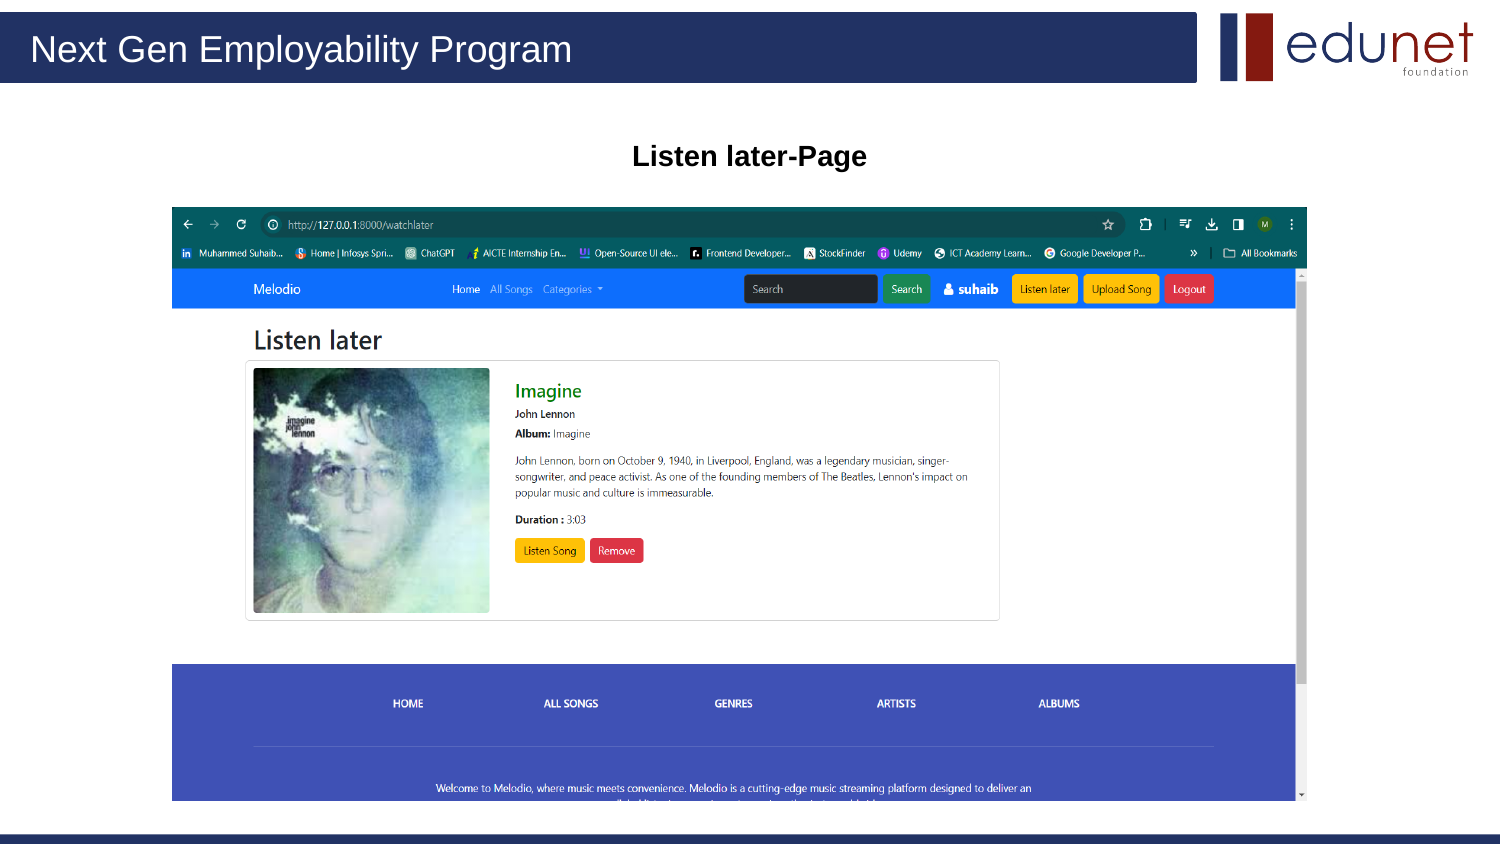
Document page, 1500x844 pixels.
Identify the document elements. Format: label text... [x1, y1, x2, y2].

title Listen later-Page [103, 101, 1397, 208]
picture [1279, 14, 1482, 83]
picture [171, 207, 1307, 801]
